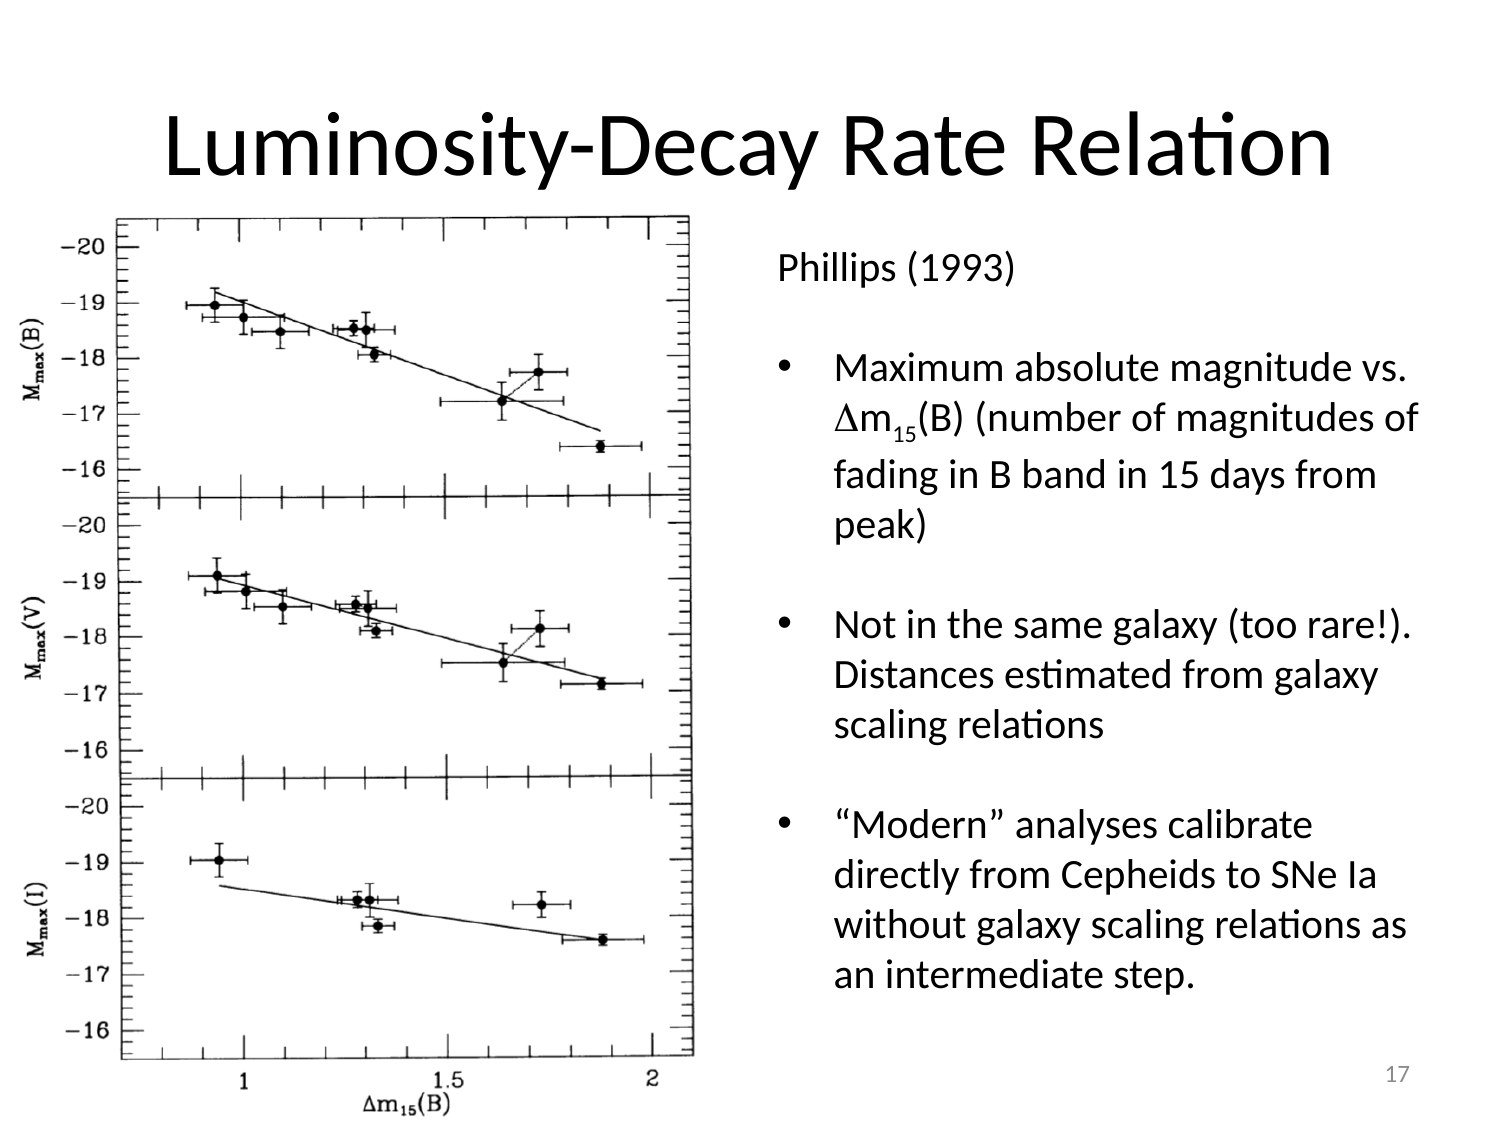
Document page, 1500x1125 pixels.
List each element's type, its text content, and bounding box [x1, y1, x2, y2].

text_box Phillips (1993) Maximum absolute magnitude vs. Dm15(B) (number of magnitudes of fading in B band in 15 days from peak) Not in the same galaxy (too rare!). Distances estimated from galaxy scaling relations “Modern” analyses calibrate directly from Cepheids to SNe Ia without galaxy scaling relations as an intermediate step. [762, 232, 1463, 1005]
picture [0, 199, 709, 1125]
title Luminosity-Decay Rate Relation [75, 45, 1425, 233]
slide_number 17 [1074, 1042, 1425, 1103]
